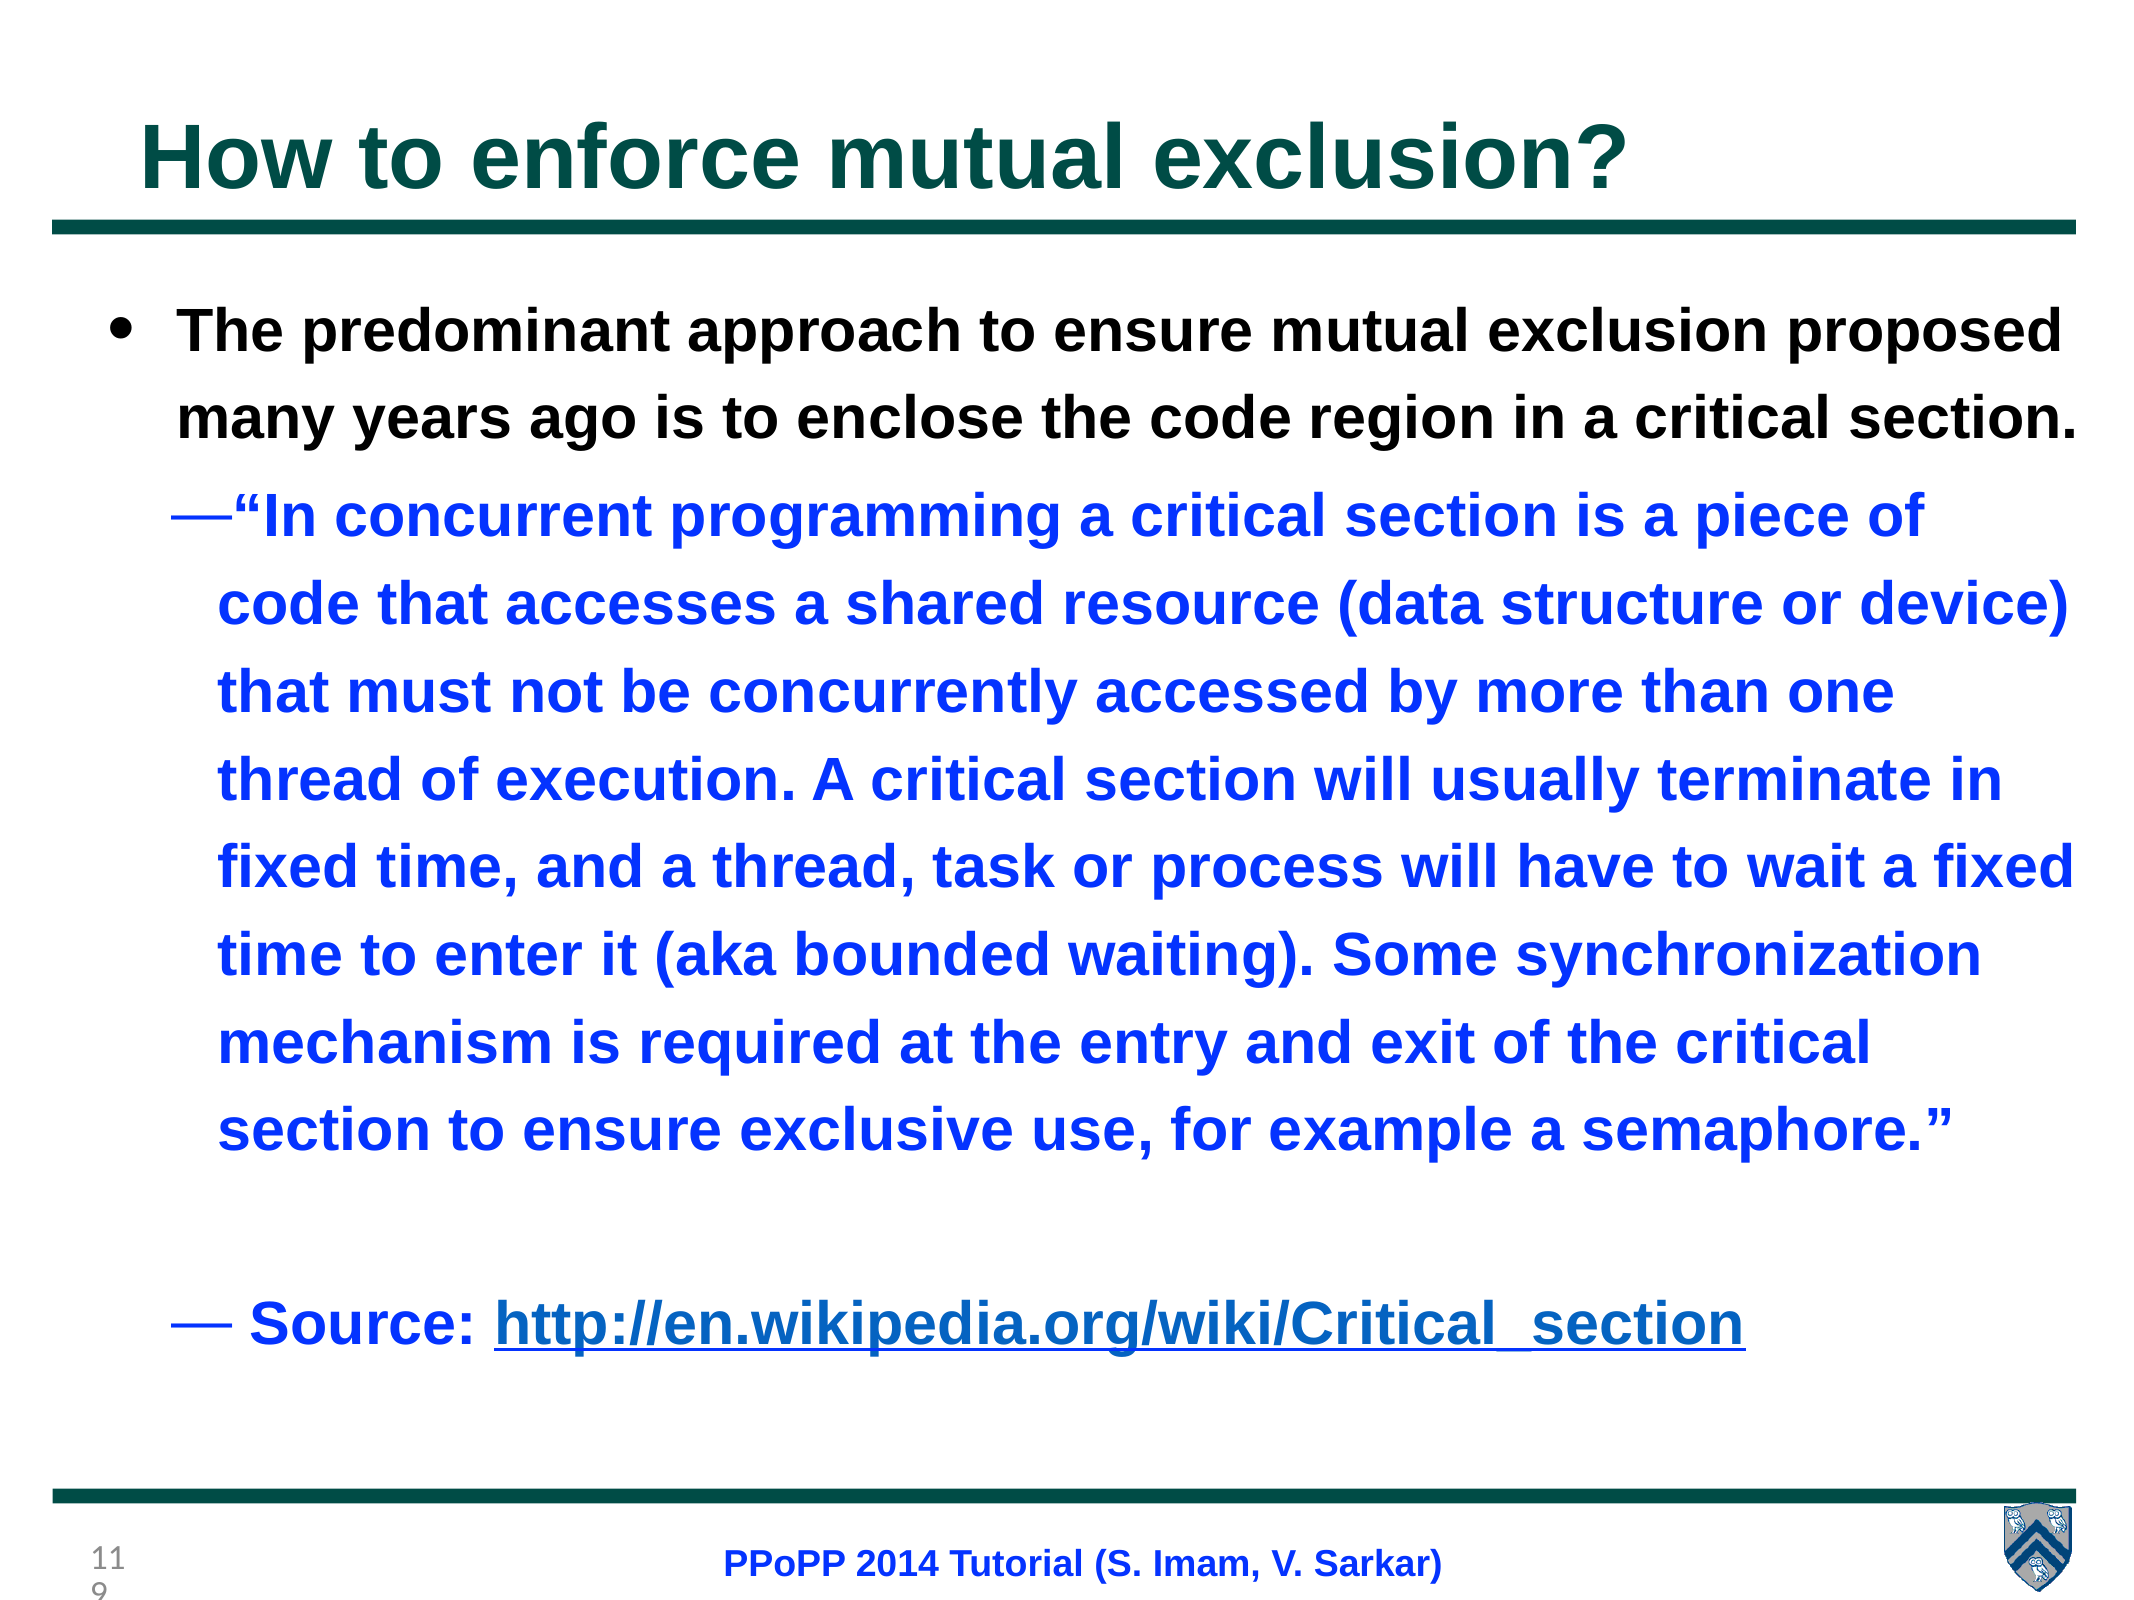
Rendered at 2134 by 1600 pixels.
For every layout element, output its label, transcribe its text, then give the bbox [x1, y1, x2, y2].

slide_number 119 [74, 1520, 148, 1592]
text_box PPoPP 2014 Tutorial (S. Imam, V. Sarkar) [699, 1522, 1467, 1600]
text_box [52, 1488, 2077, 1504]
list The predominant approach to ensure mutual exclusion proposed many years ago is to enclose the code region in a critical section. “In concurrent programming a critical section is a piece of code that accesses a shared resource (data structure or device) that must not be concurrently accessed by more than one thread of execution. A critical section will usually terminate in fixed time, and a thread, task or process will have to wait a fixed time to enter it (aka bounded waiting). Some synchronization mechanism is required at the entry and exit of the critical section to ensure exclusive use, for example a semaphore.” Source: http://en.wikipedia.org/wiki/Critical_section [92, 266, 2096, 1488]
picture [1986, 1497, 2083, 1600]
title How to enforce mutual exclusion? [124, 0, 2005, 217]
text_box [52, 219, 2076, 235]
